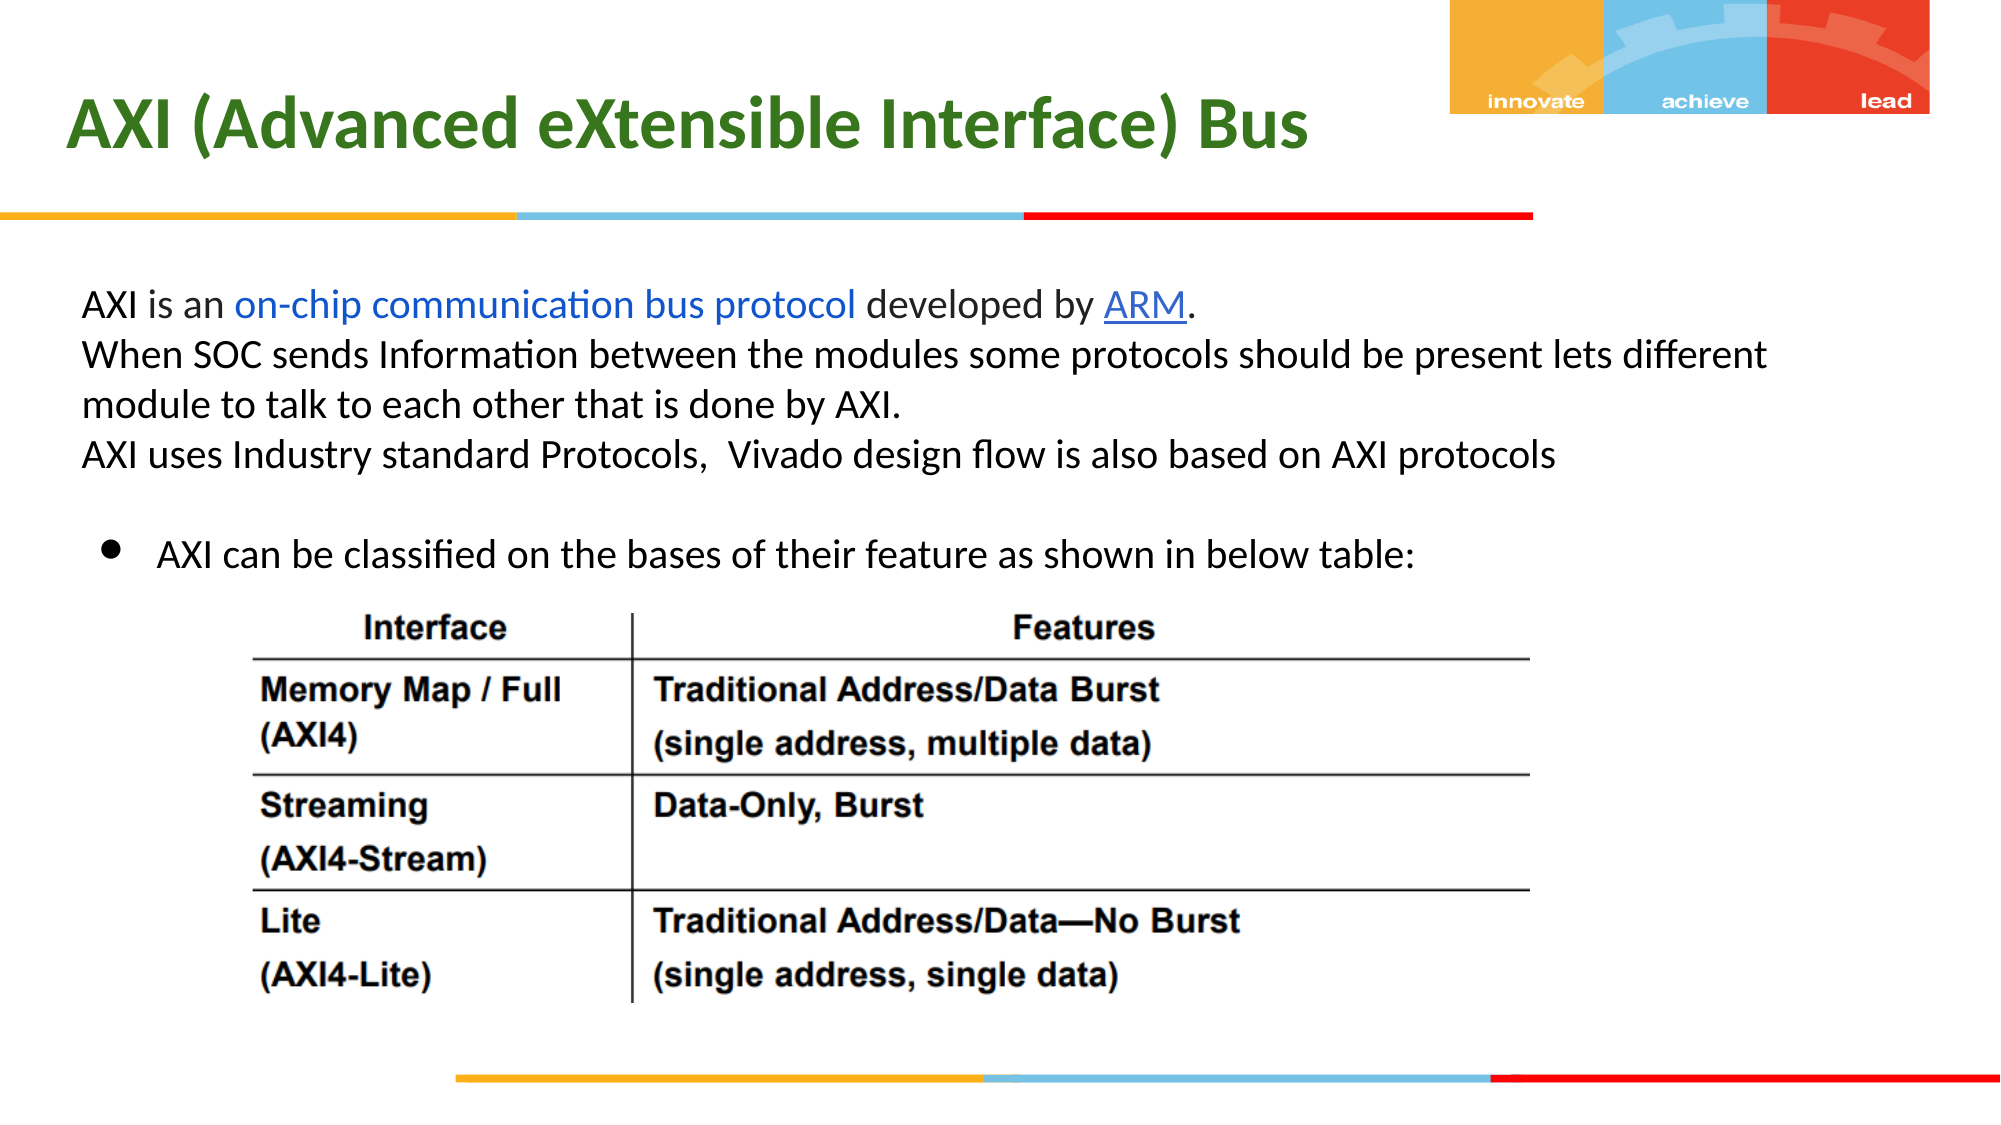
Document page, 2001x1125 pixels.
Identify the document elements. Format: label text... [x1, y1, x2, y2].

picture [1449, 0, 1930, 114]
text_box AXI is an on-chip communication bus protocol developed by ARM. When SOC sends Information between the modules some protocols should be present lets different module to talk to each other that is done by AXI. AXI uses Industry standard Protocols, Vivado design flow is also based on AXI protocols AXI can be classified on the bases of their feature as shown in below table: [66, 261, 1840, 692]
list AXI (Advanced eXtensible Interface) Bus [66, 24, 1450, 213]
picture [252, 613, 1530, 1003]
